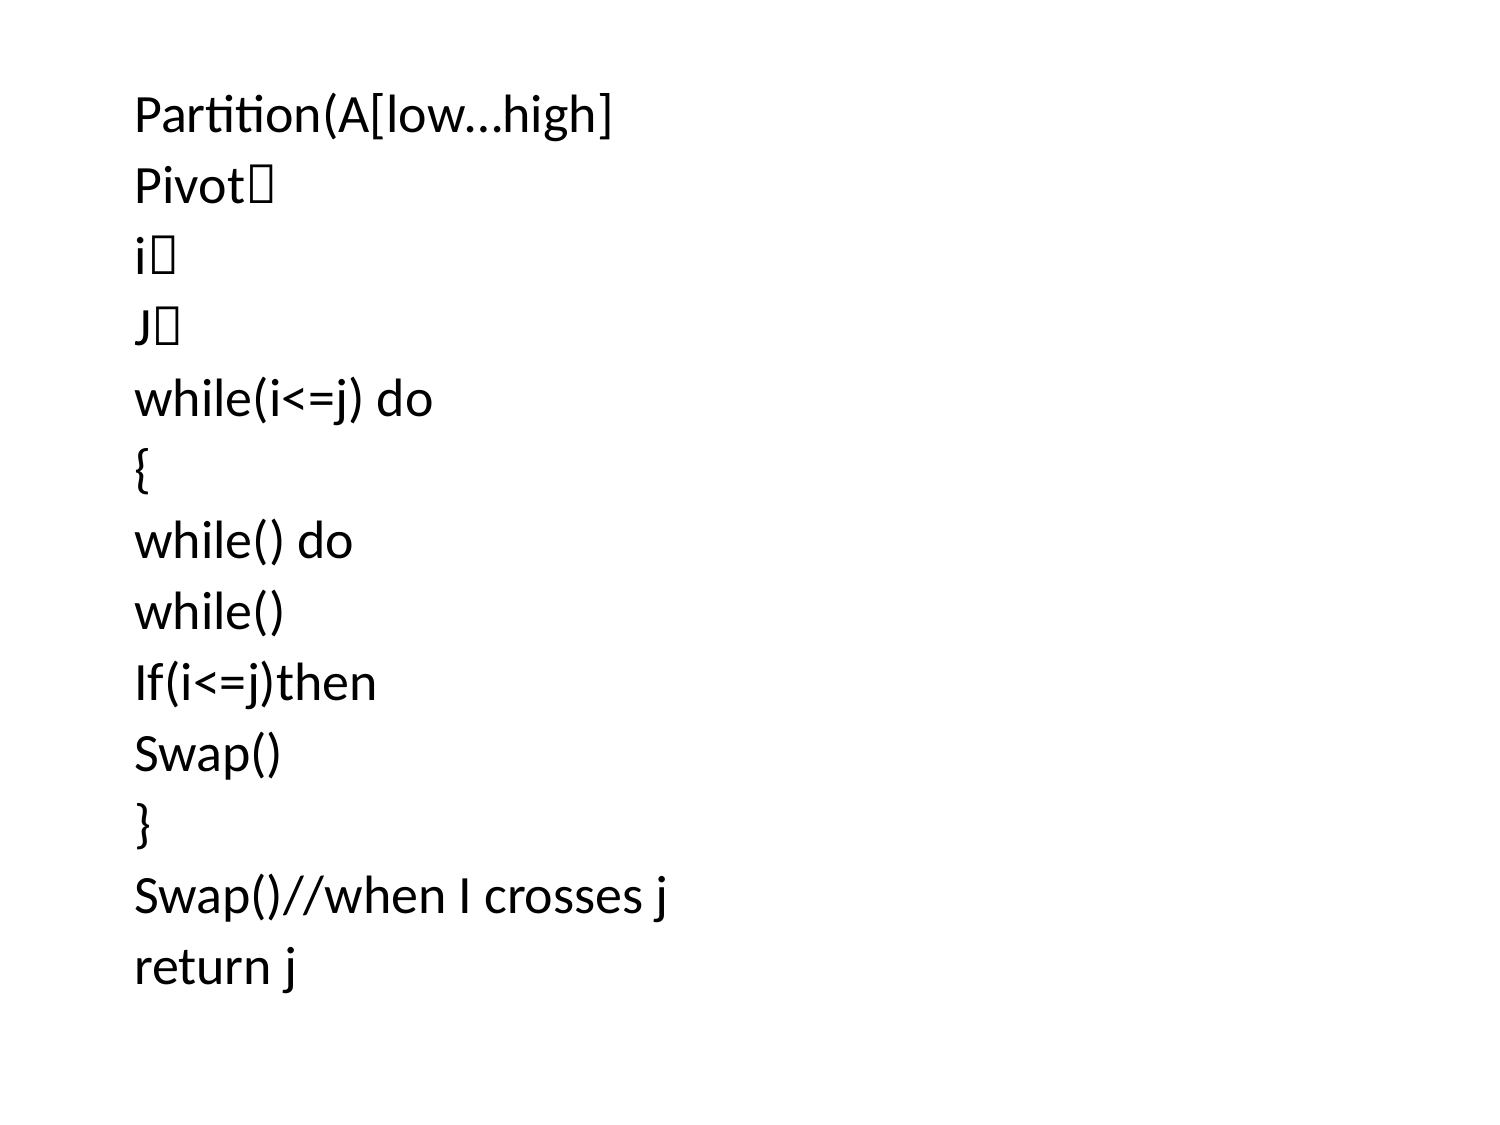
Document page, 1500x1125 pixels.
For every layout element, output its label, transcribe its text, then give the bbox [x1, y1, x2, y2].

list Partition(A[low…high] Pivot i J while(i<=j) do { while() do while() If(i<=j)then Swap() } Swap()//when I crosses j return j [103, 78, 1397, 1014]
